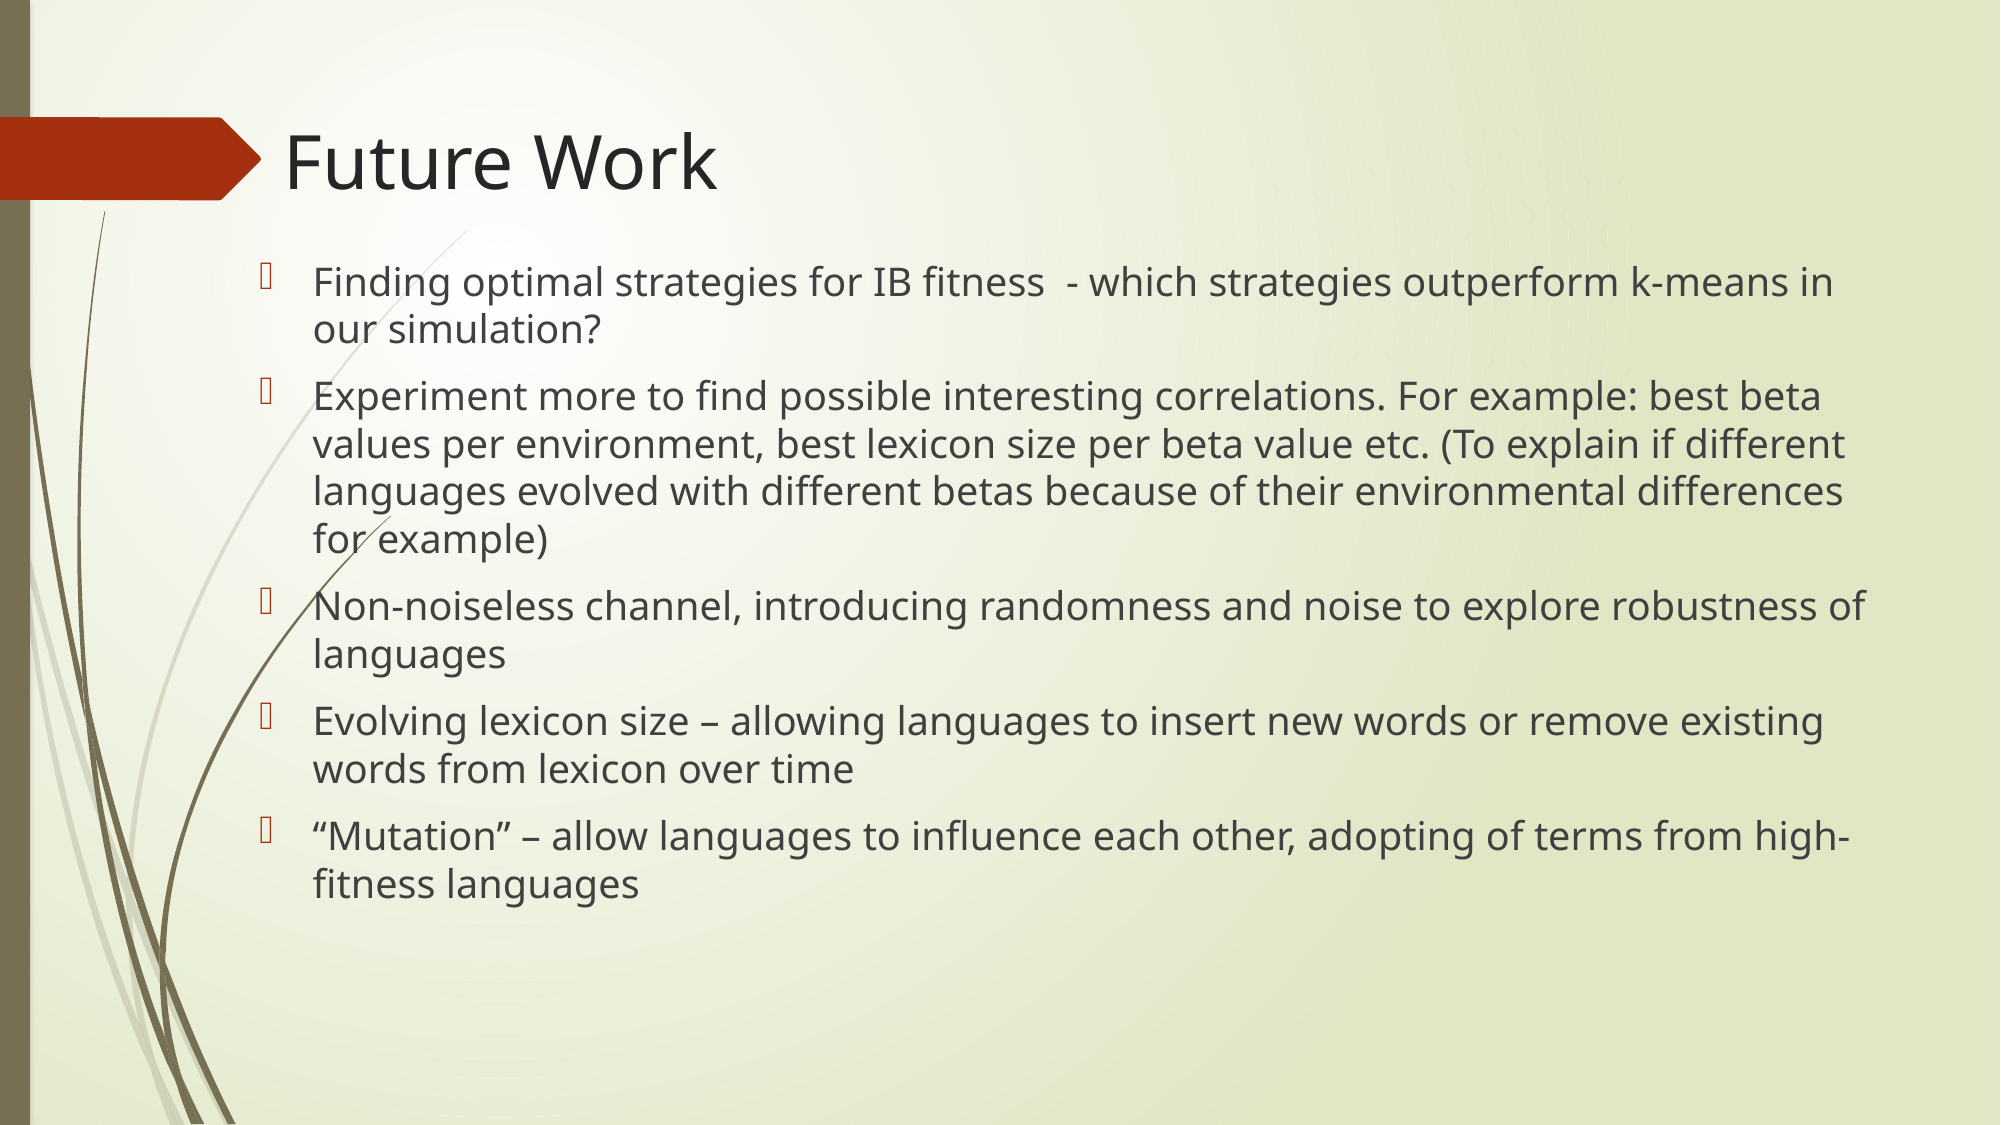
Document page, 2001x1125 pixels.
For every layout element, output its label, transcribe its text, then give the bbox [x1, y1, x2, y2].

list Finding optimal strategies for IB fitness - which strategies outperform k-means in our simulation? Experiment more to find possible interesting correlations. For example: best beta values per environment, best lexicon size per beta value etc. (To explain if different languages evolved with different betas because of their environmental differences for example) Non-noiseless channel, introducing randomness and noise to explore robustness of languages Evolving lexicon size – allowing languages to insert new words or remove existing words from lexicon over time “Mutation” – allow languages to influence each other, adopting of terms from high-fitness languages [244, 248, 1900, 918]
title Future Work [269, 106, 1736, 235]
